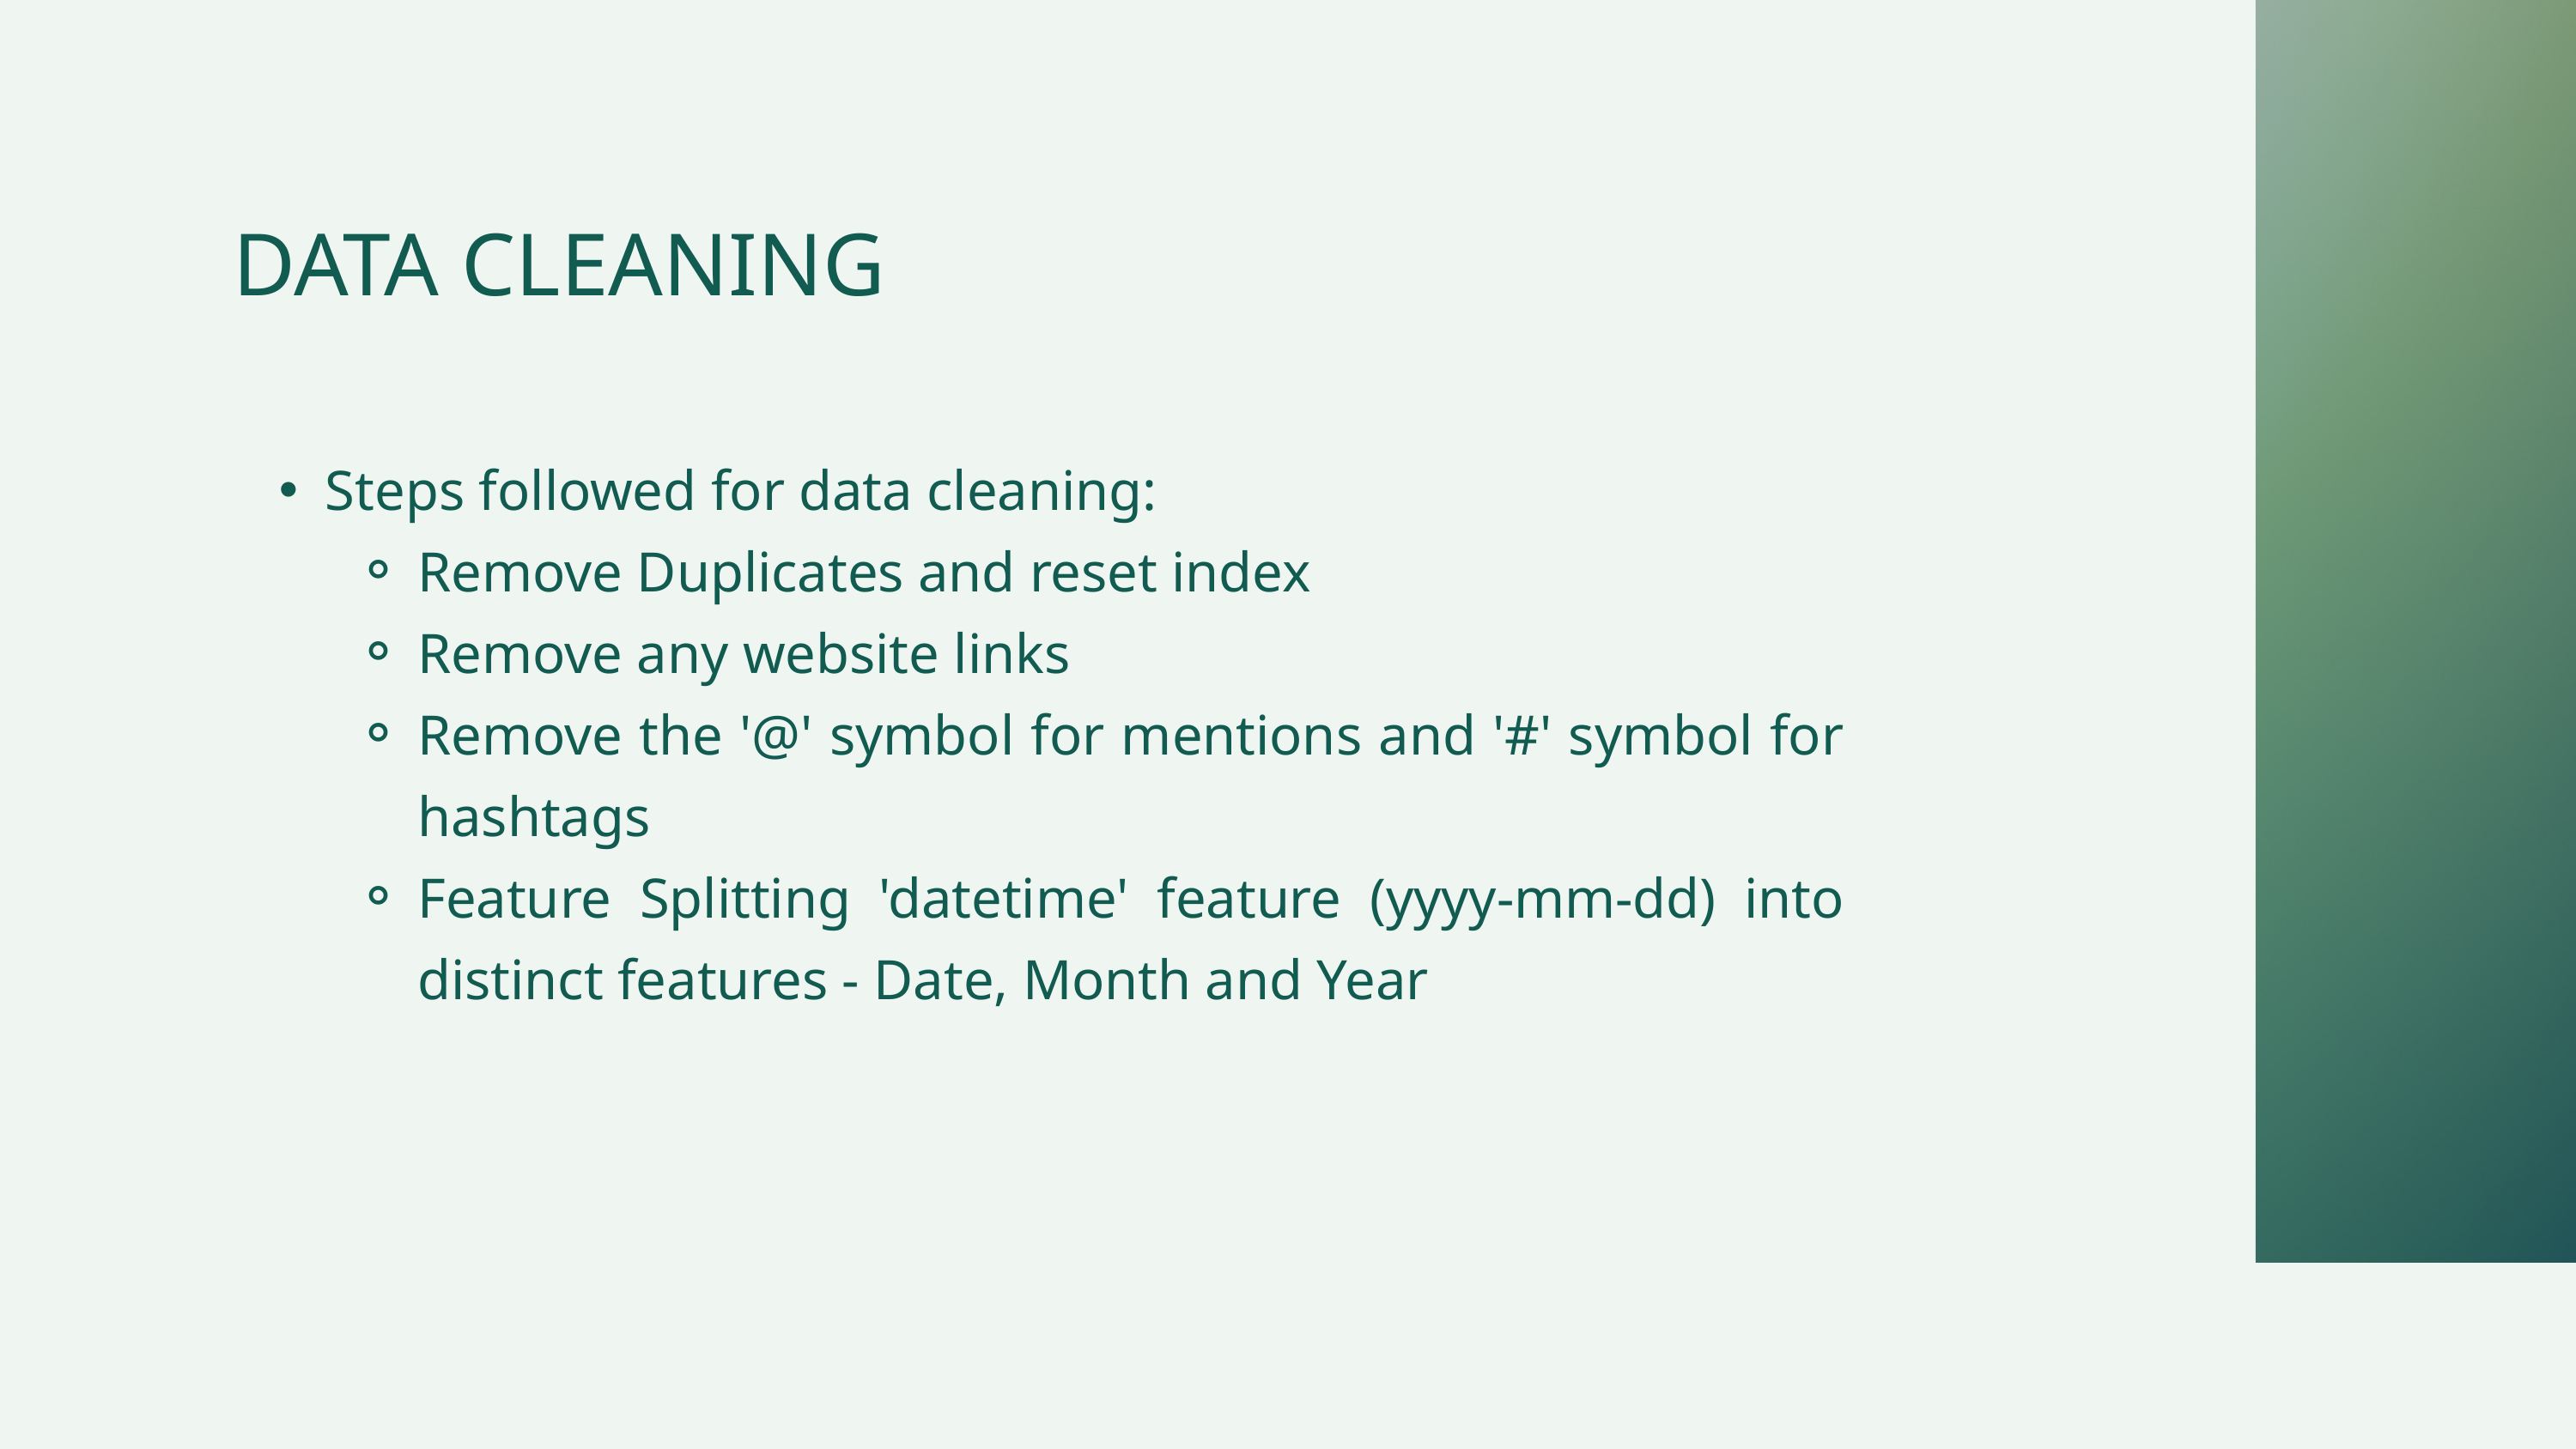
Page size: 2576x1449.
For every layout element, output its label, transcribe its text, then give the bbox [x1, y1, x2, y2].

text_box Steps followed for data cleaning: Remove Duplicates and reset index Remove any website links Remove the '@' symbol for mentions and '#' symbol for hashtags Feature Splitting 'datetime' feature (yyyy-mm-dd) into distinct features - Date, Month and Year [233, 440, 1846, 1092]
text_box DATA CLEANING [233, 192, 1636, 313]
text_box [2255, 0, 2576, 1263]
